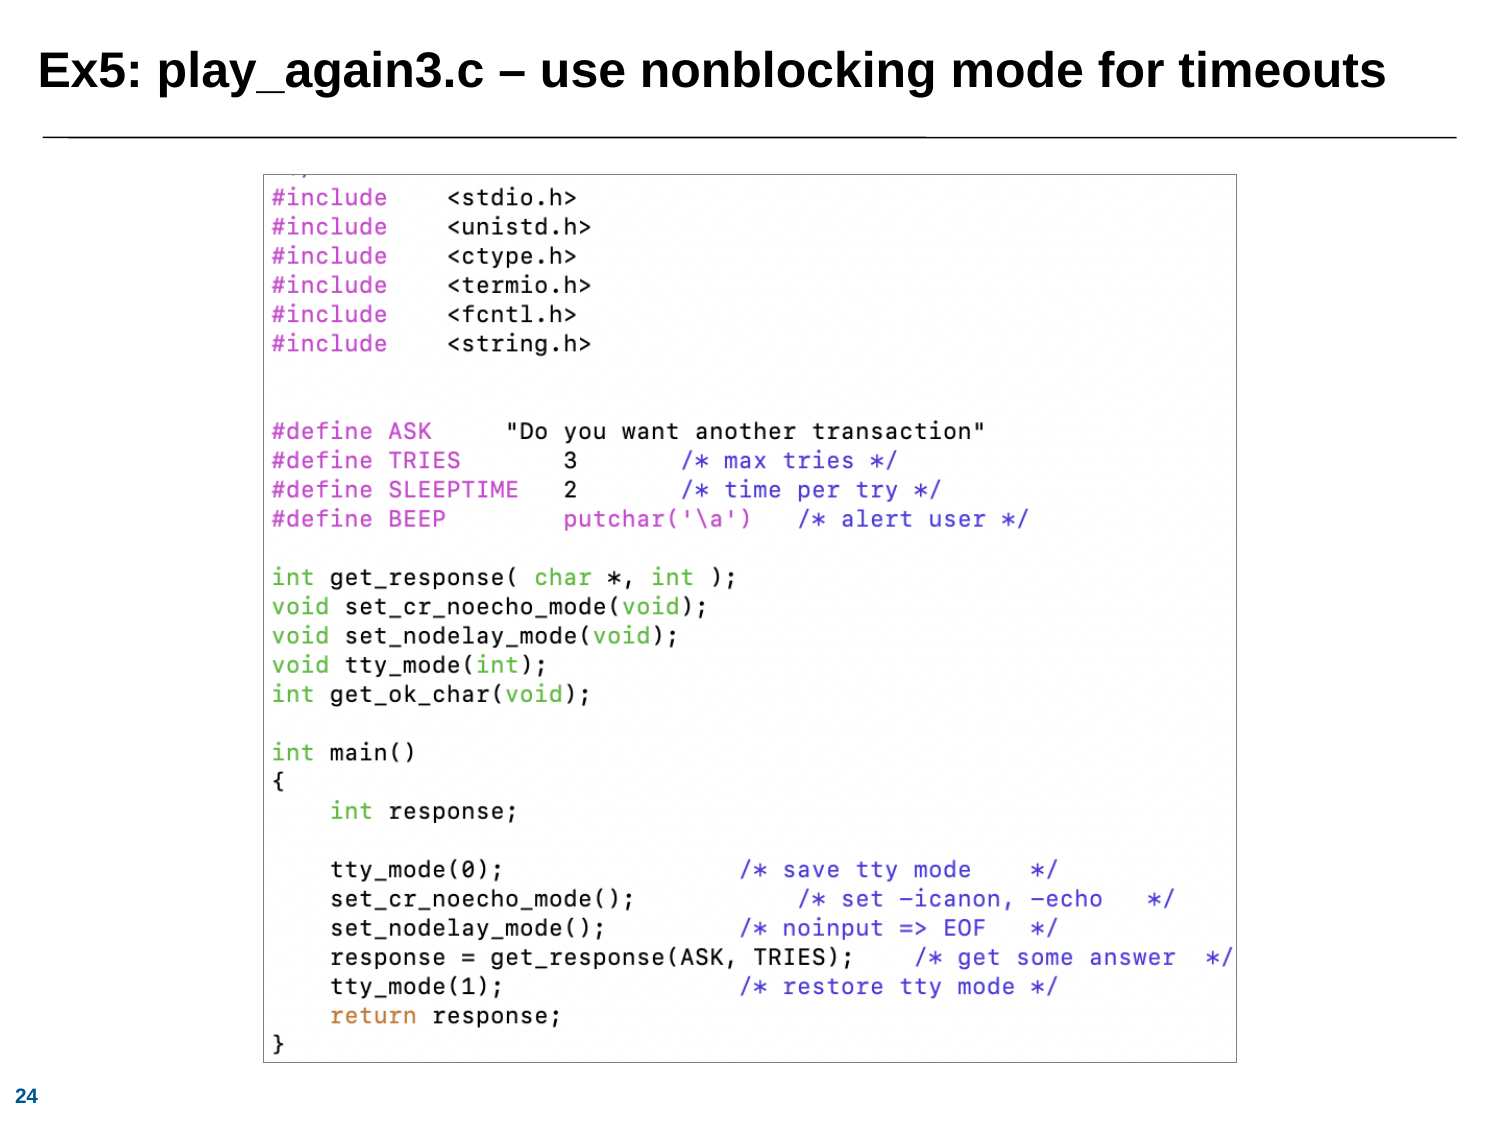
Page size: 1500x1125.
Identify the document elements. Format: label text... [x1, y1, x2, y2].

picture [263, 174, 1237, 1063]
title Ex5: play_again3.c – use nonblocking mode for timeouts [37, 37, 1450, 113]
slide_number 24 [0, 1074, 83, 1120]
